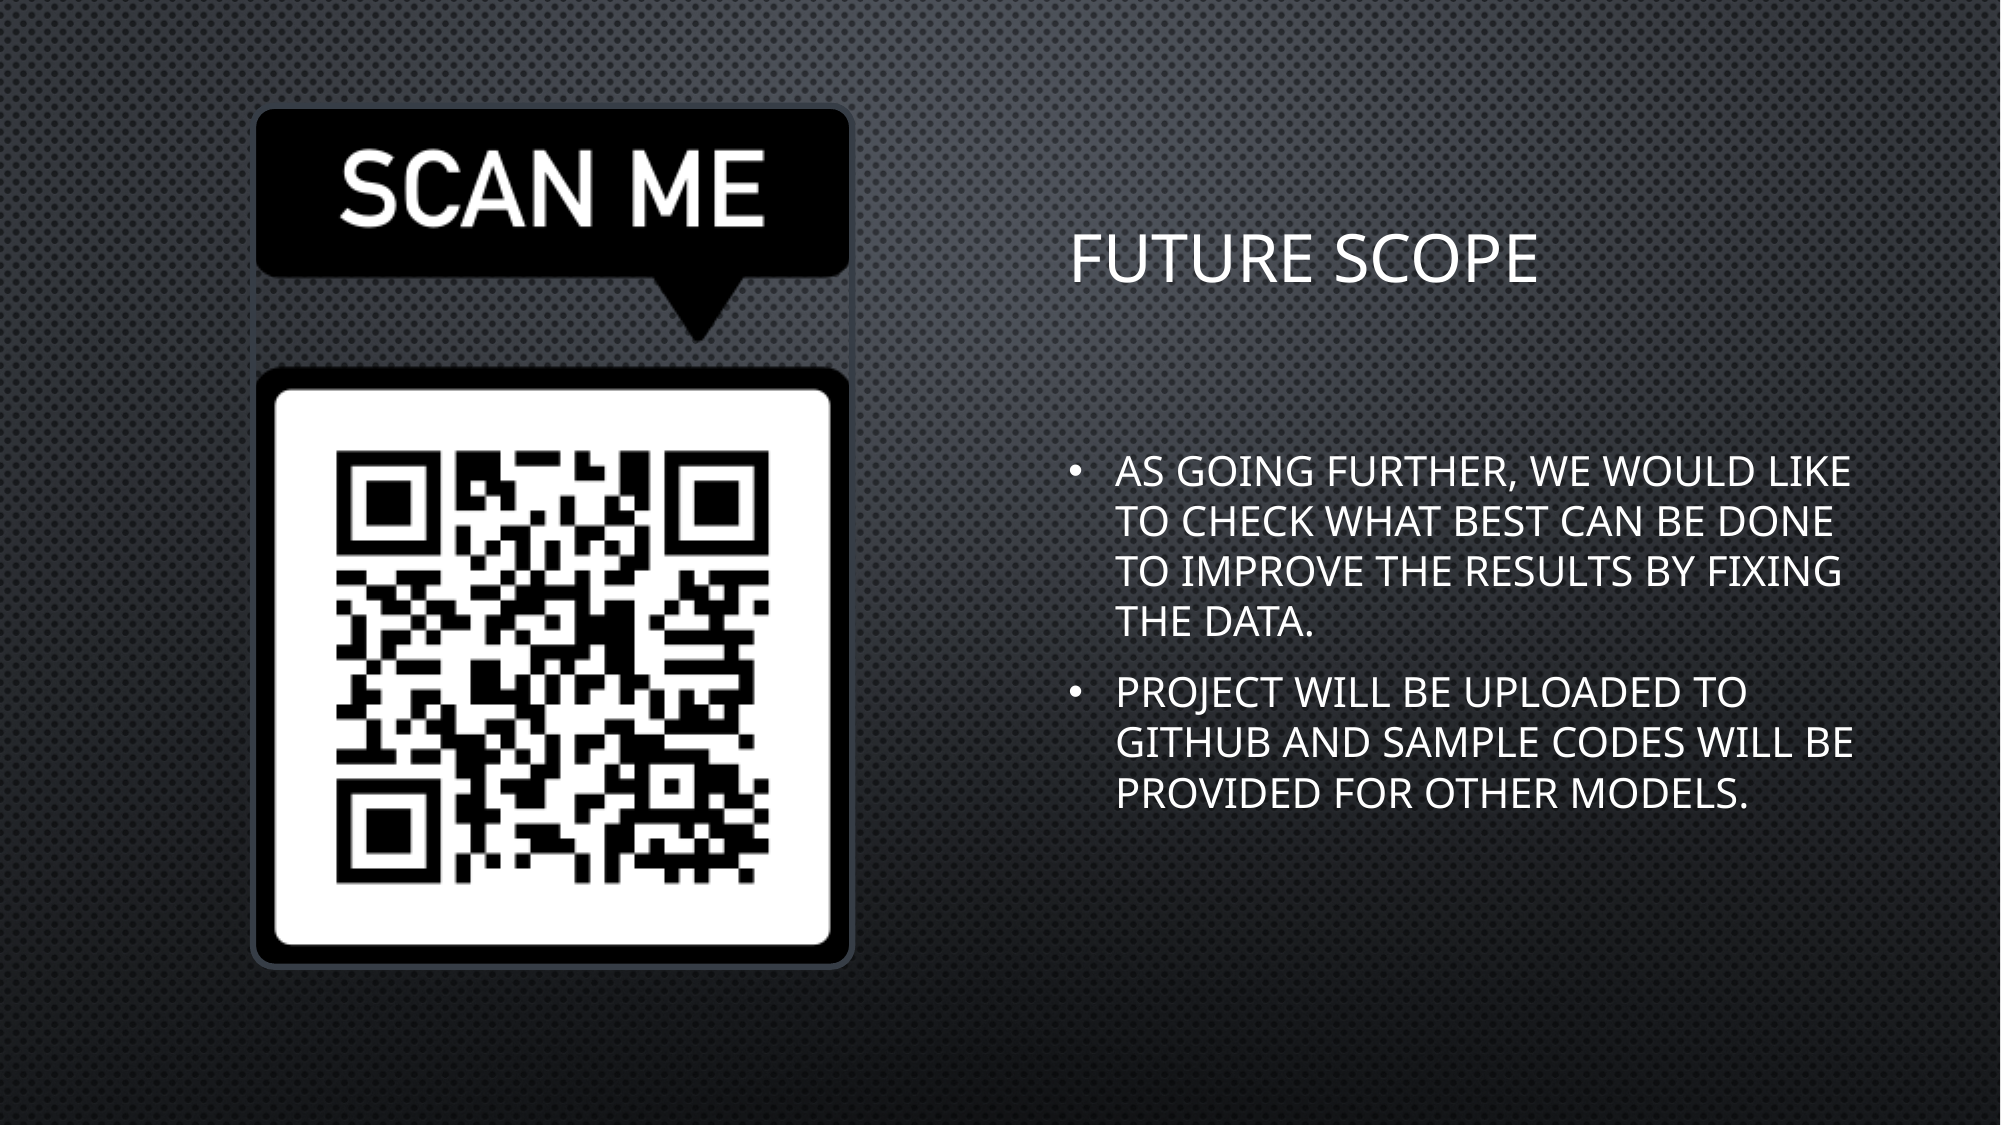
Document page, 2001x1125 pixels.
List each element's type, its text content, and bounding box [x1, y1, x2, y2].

picture [252, 105, 853, 967]
title Future Scope [1053, 99, 1894, 413]
list As going further, we would like to check what best can be done to improve the results by fixing the data. Project will be uploaded to github and sample codes will be provided for other models. [1053, 437, 1894, 966]
